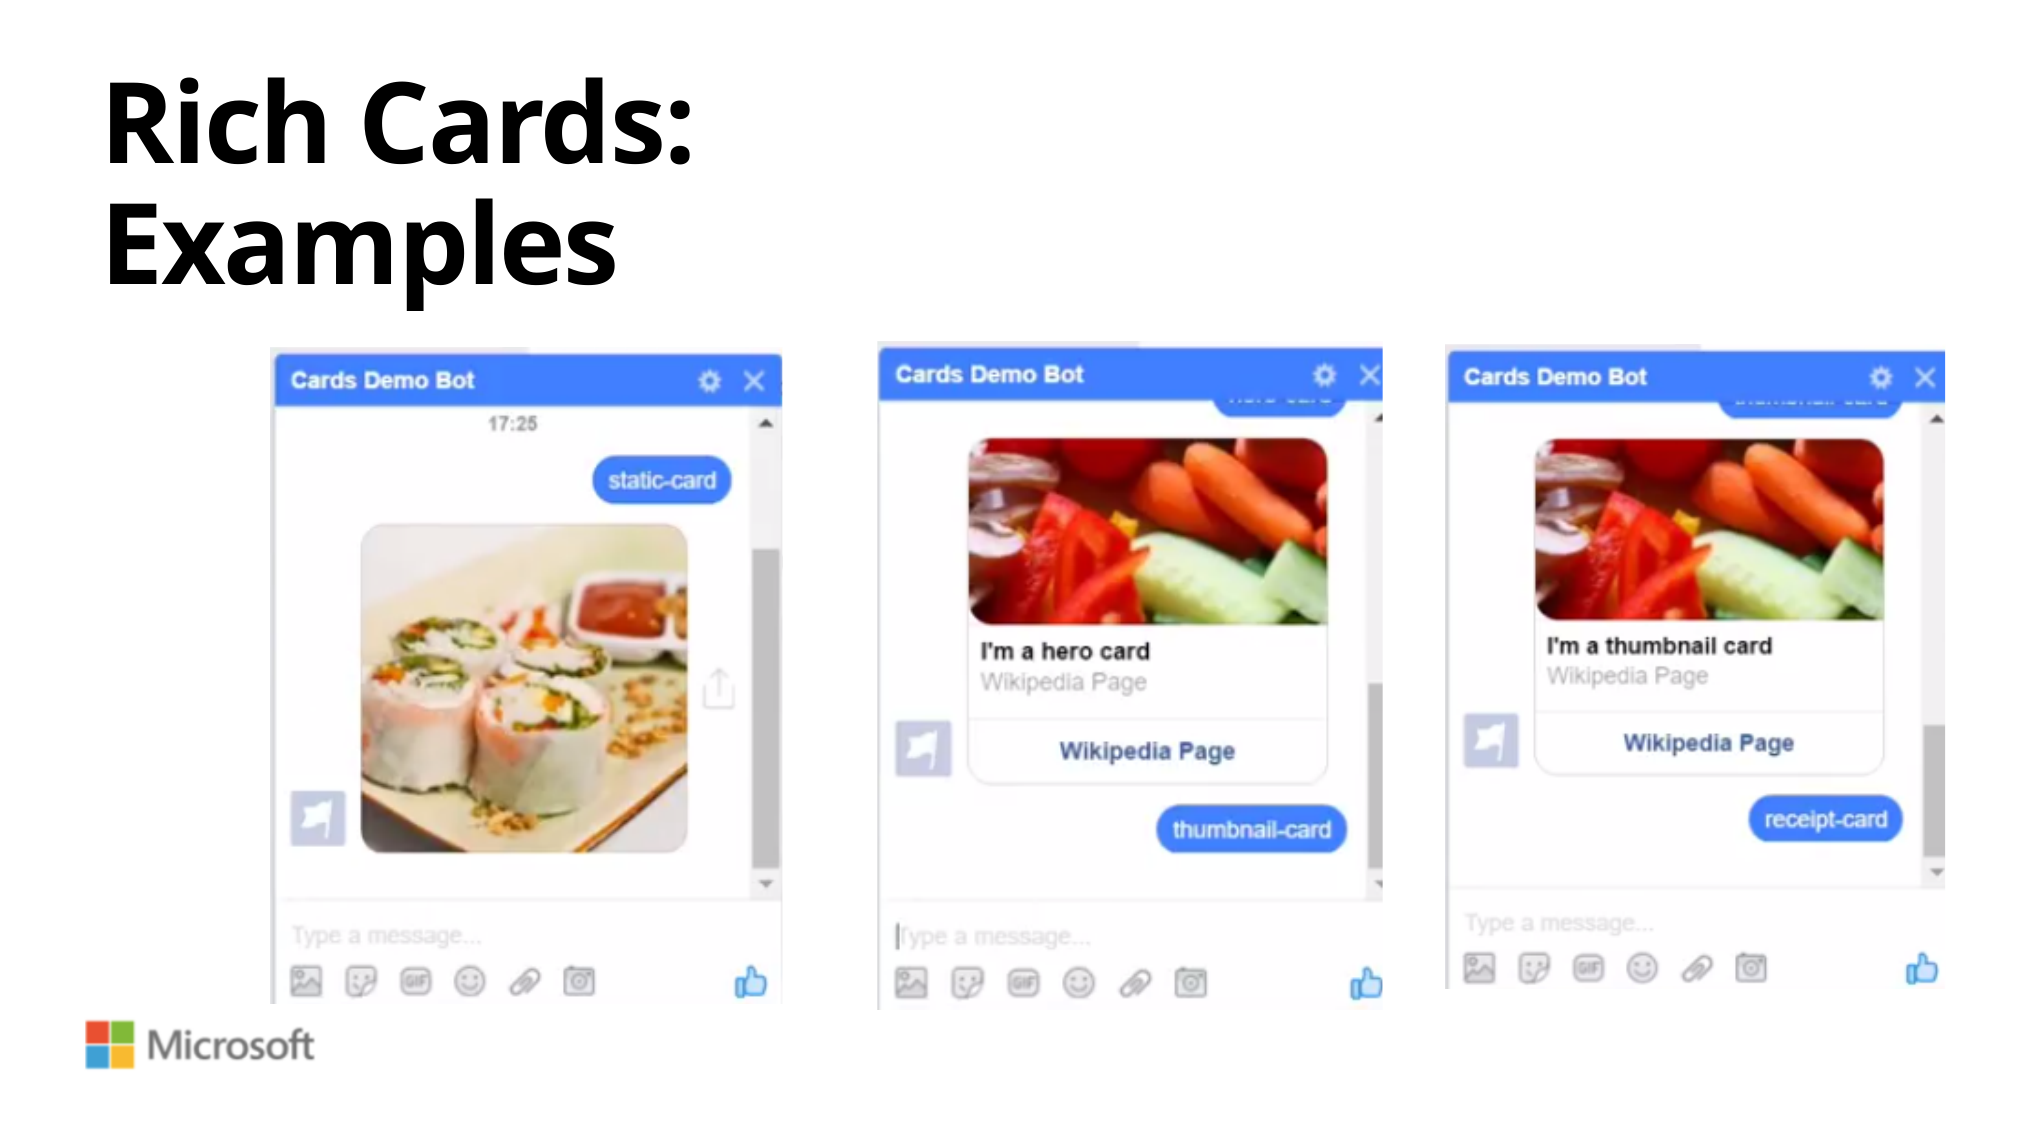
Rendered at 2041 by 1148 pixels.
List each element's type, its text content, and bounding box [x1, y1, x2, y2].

picture [1445, 344, 1946, 989]
picture [877, 341, 1383, 1010]
text_box Rich Cards: Examples [85, 58, 2036, 210]
picture [57, 347, 783, 1087]
